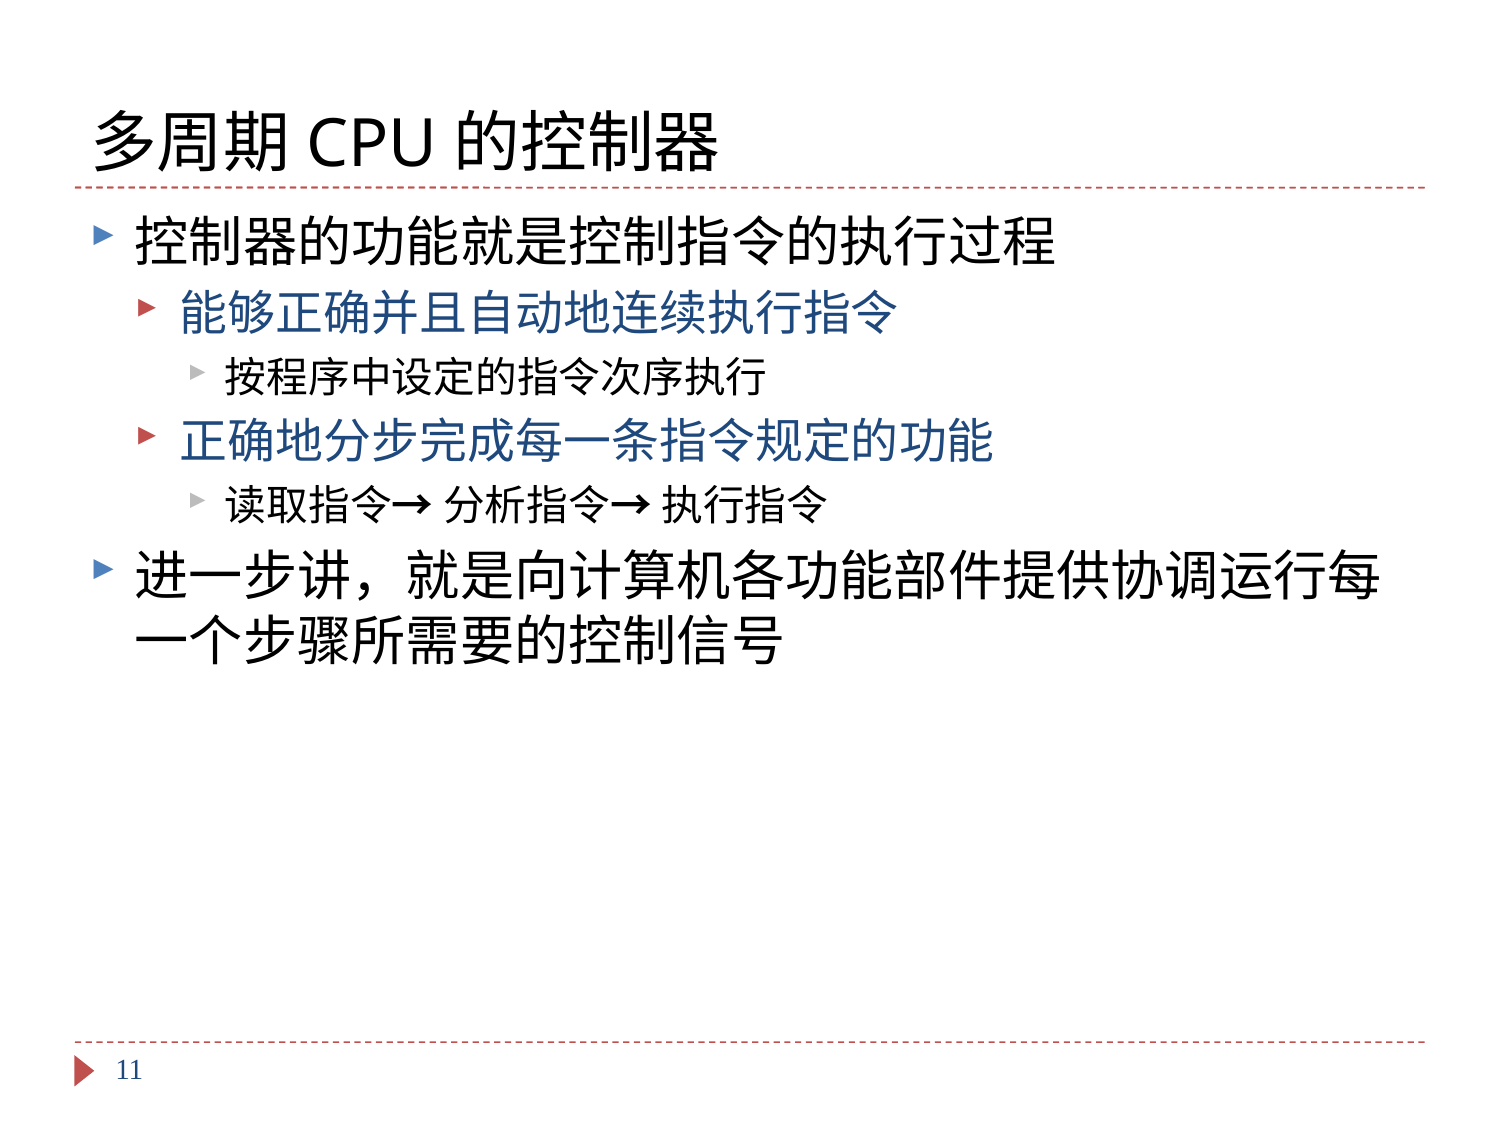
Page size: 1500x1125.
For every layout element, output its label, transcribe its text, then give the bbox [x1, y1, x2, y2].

list 控制器的功能就是控制指令的执行过程 能够正确并且自动地连续执行指令 按程序中设定的指令次序执行 正确地分步完成每一条指令规定的功能 读取指令→ 分析指令→ 执行指令 进一步讲，就是向计算机各功能部件提供协调运行每一个步骤所需要的控制信号 [75, 200, 1425, 1006]
slide_number 11 [100, 1042, 426, 1103]
title 多周期CPU的控制器 [75, 24, 1425, 188]
